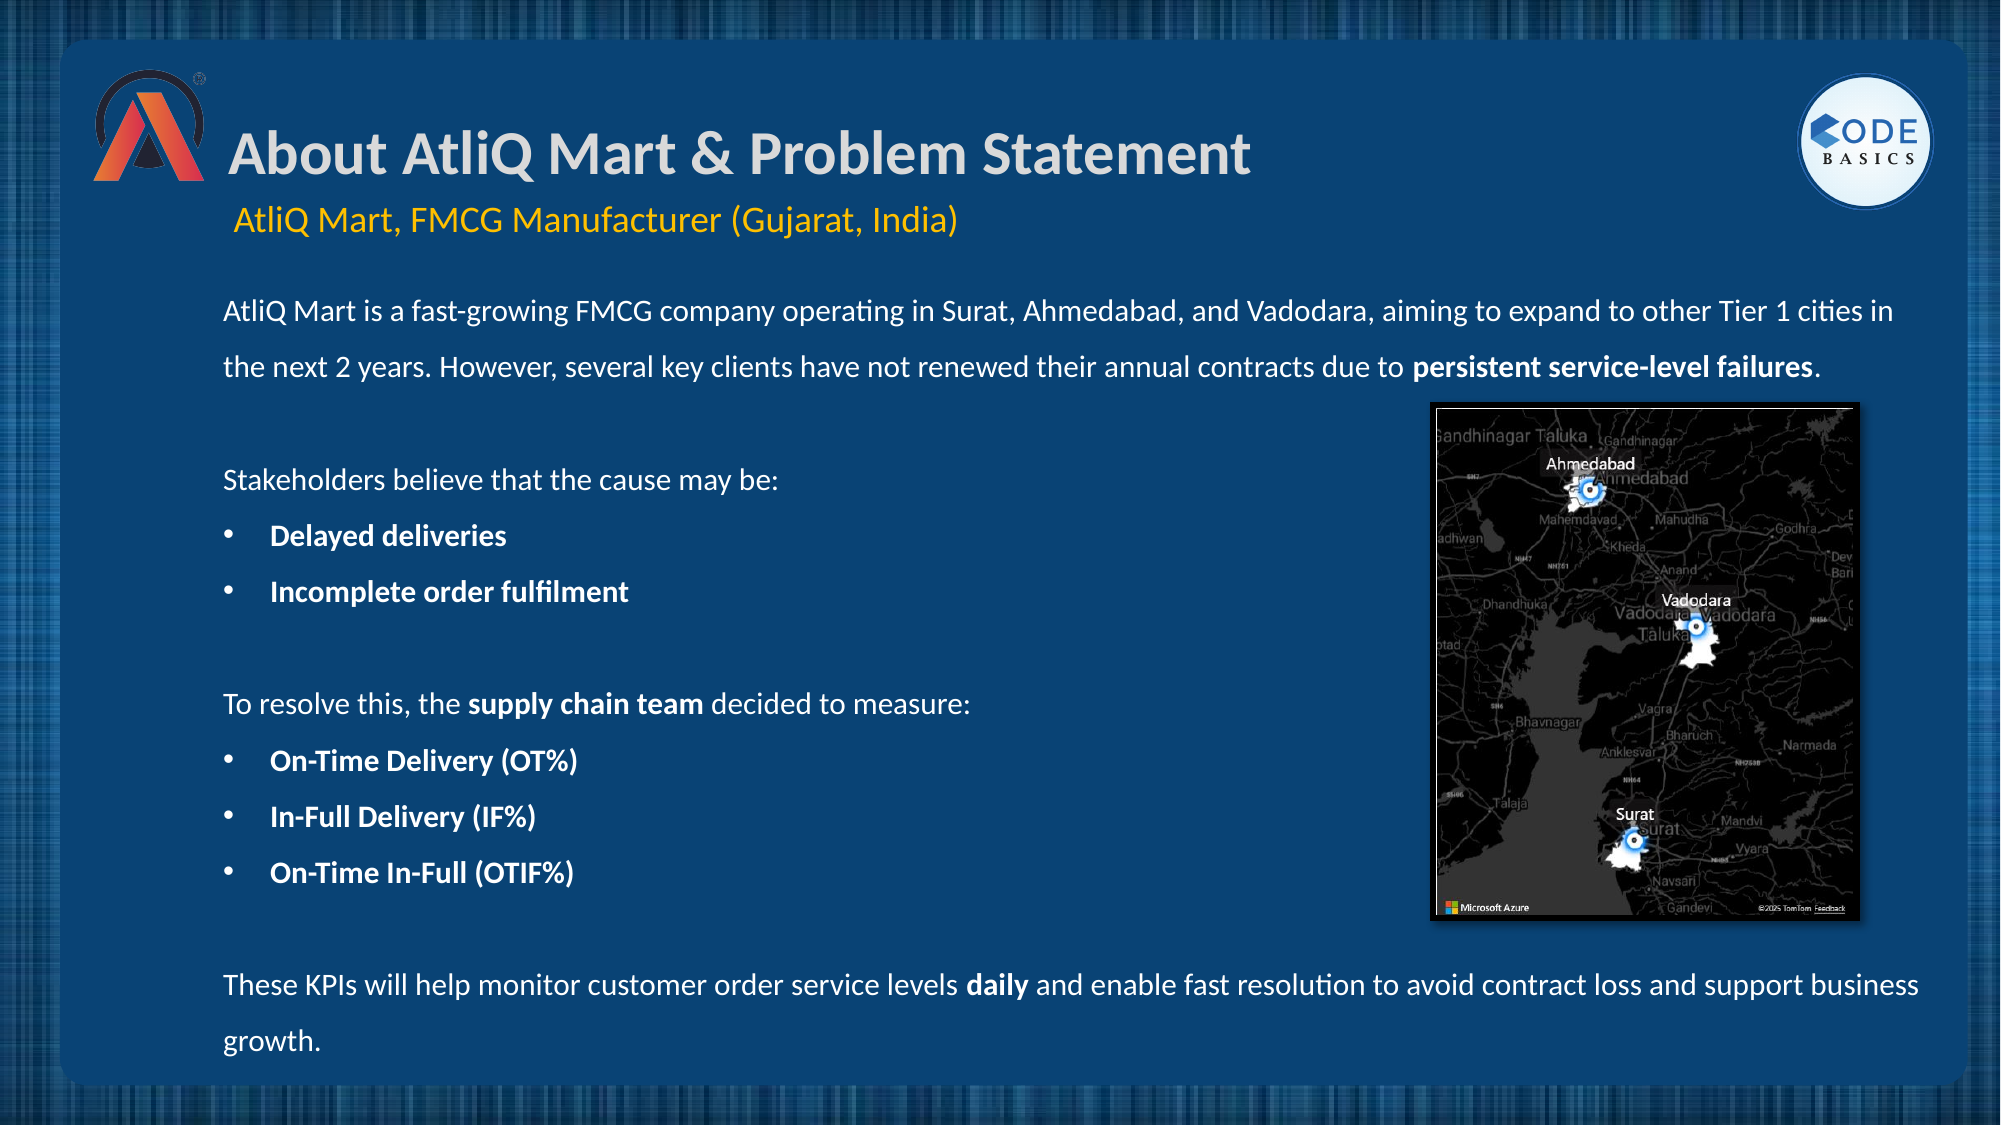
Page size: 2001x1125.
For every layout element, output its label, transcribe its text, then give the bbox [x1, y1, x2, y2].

text_box [58, 38, 1969, 1087]
picture [0, 0, 2001, 1125]
text_box AtliQ Mart, FMCG Manufacturer (Gujarat, India) [208, 187, 985, 248]
text_box About AtliQ Mart & Problem Statement [208, 104, 1288, 195]
text_box AtliQ Mart is a fast-growing FMCG company operating in Surat, Ahmedabad, and Vadodara, aiming to expand to other Tier 1 cities in the next 2 years. However, several key clients have not renewed their annual contracts due to persistent service-level failures. Stakeholders believe that the cause may be: Delayed deliveries Incomplete order fulfilment To resolve this, the supply chain team decided to measure: On-Time Delivery (OT%) In-Full Delivery (IF%) On-Time In-Full (OTIF%) These KPIs will help monitor customer order service levels daily and enable fast resolution to avoid contract loss and support business growth. [208, 264, 1940, 1066]
